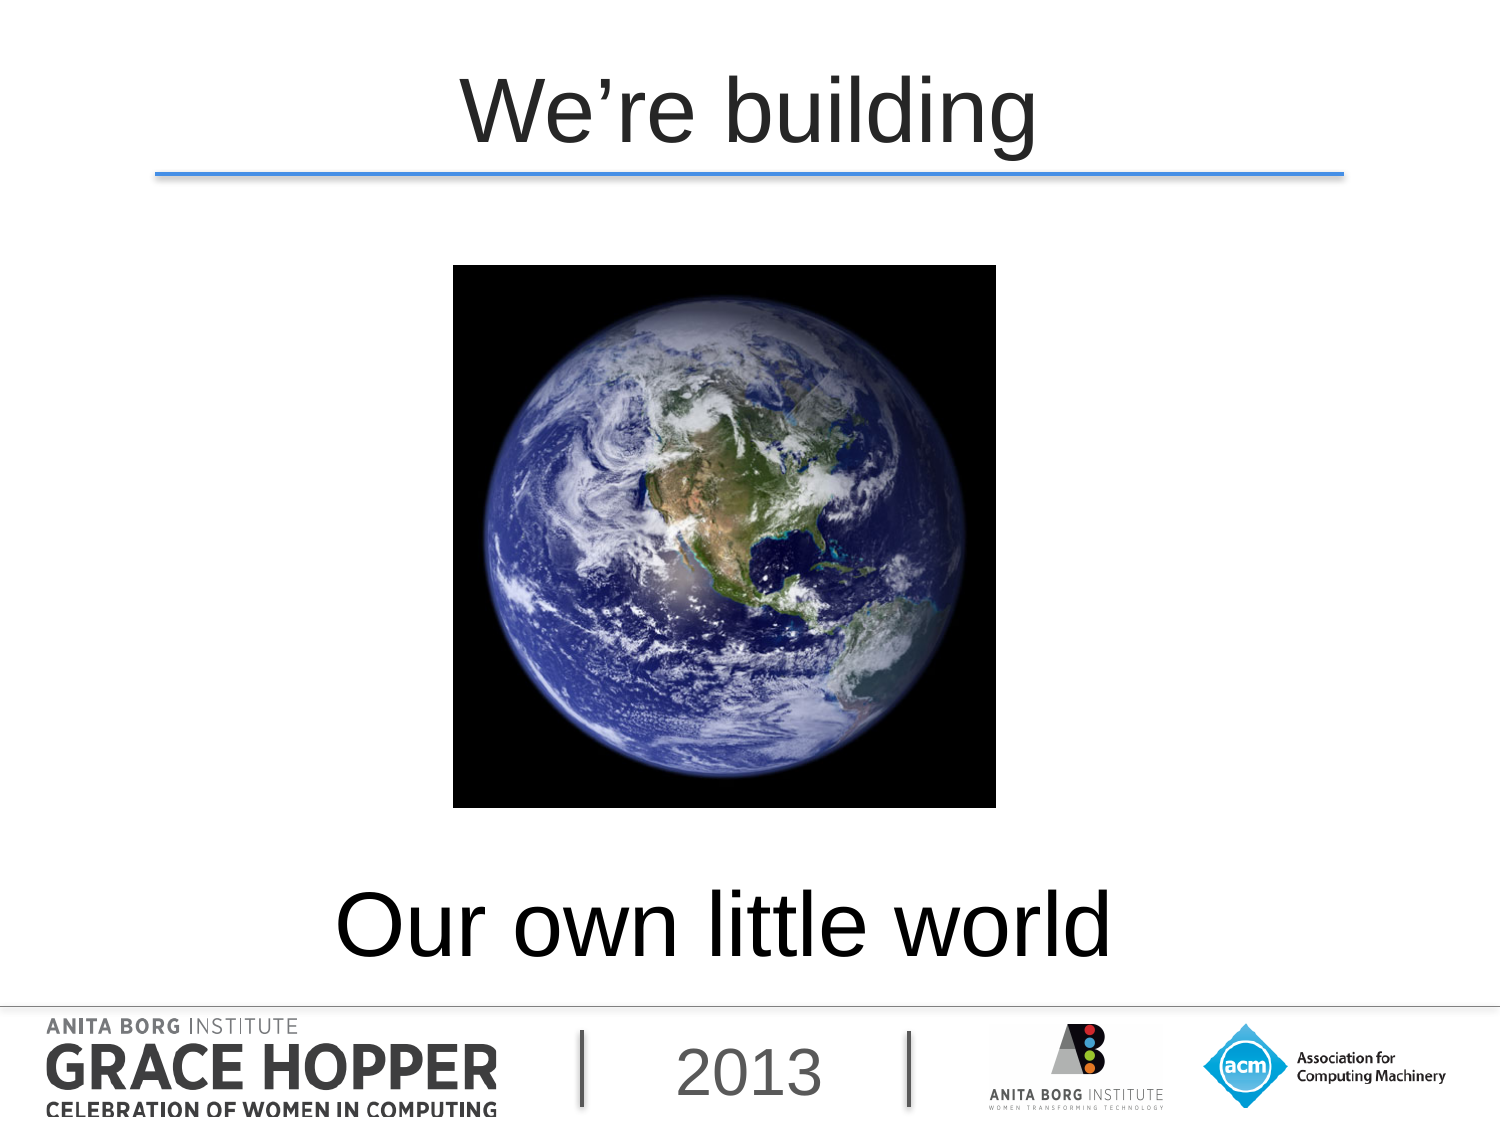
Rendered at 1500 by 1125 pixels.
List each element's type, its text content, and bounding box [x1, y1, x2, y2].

picture [989, 1024, 1163, 1110]
title We’re building [75, 19, 1425, 191]
picture [453, 265, 996, 808]
list Our own little world [143, 857, 1306, 1005]
